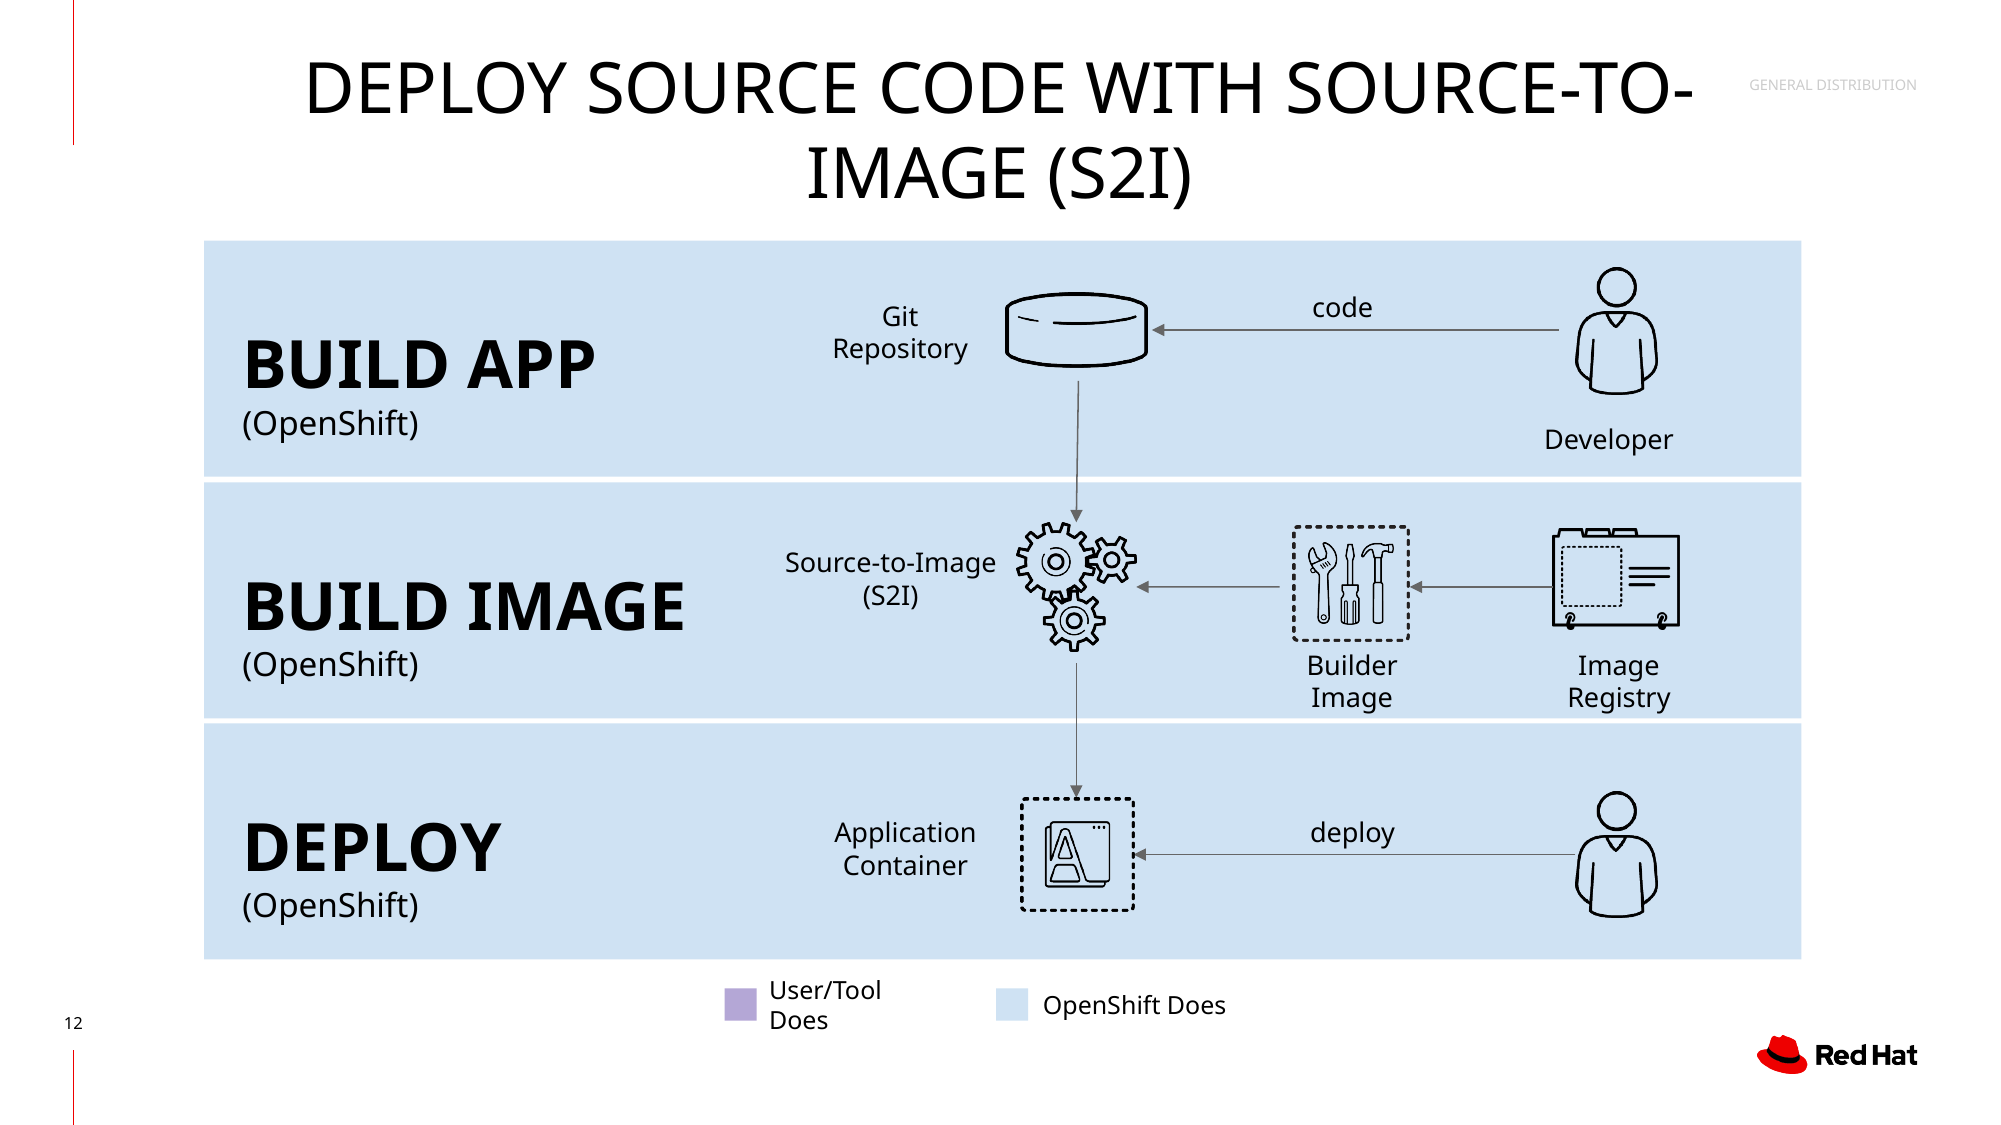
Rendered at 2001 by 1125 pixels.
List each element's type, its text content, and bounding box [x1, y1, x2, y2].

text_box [203, 662, 1802, 960]
text_box BUILD APP (OpenShift) [222, 301, 651, 380]
title DEPLOY SOURCE CODE WITH SOURCE-TO-IMAGE (S2I) [180, 0, 1820, 233]
picture [1757, 1035, 1918, 1074]
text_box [203, 380, 1802, 662]
text_box OpenShift Does [1022, 971, 1276, 1043]
picture [1004, 291, 1148, 368]
picture [1575, 267, 1658, 395]
text_box [724, 988, 749, 1021]
text_box [996, 988, 1022, 1021]
text_box Git Repository [798, 307, 999, 357]
text_box User/Tool Does [749, 971, 968, 1043]
text_box code [1239, 281, 1453, 329]
slide_number ‹#› [13, 1012, 134, 1036]
text_box [204, 240, 1802, 380]
